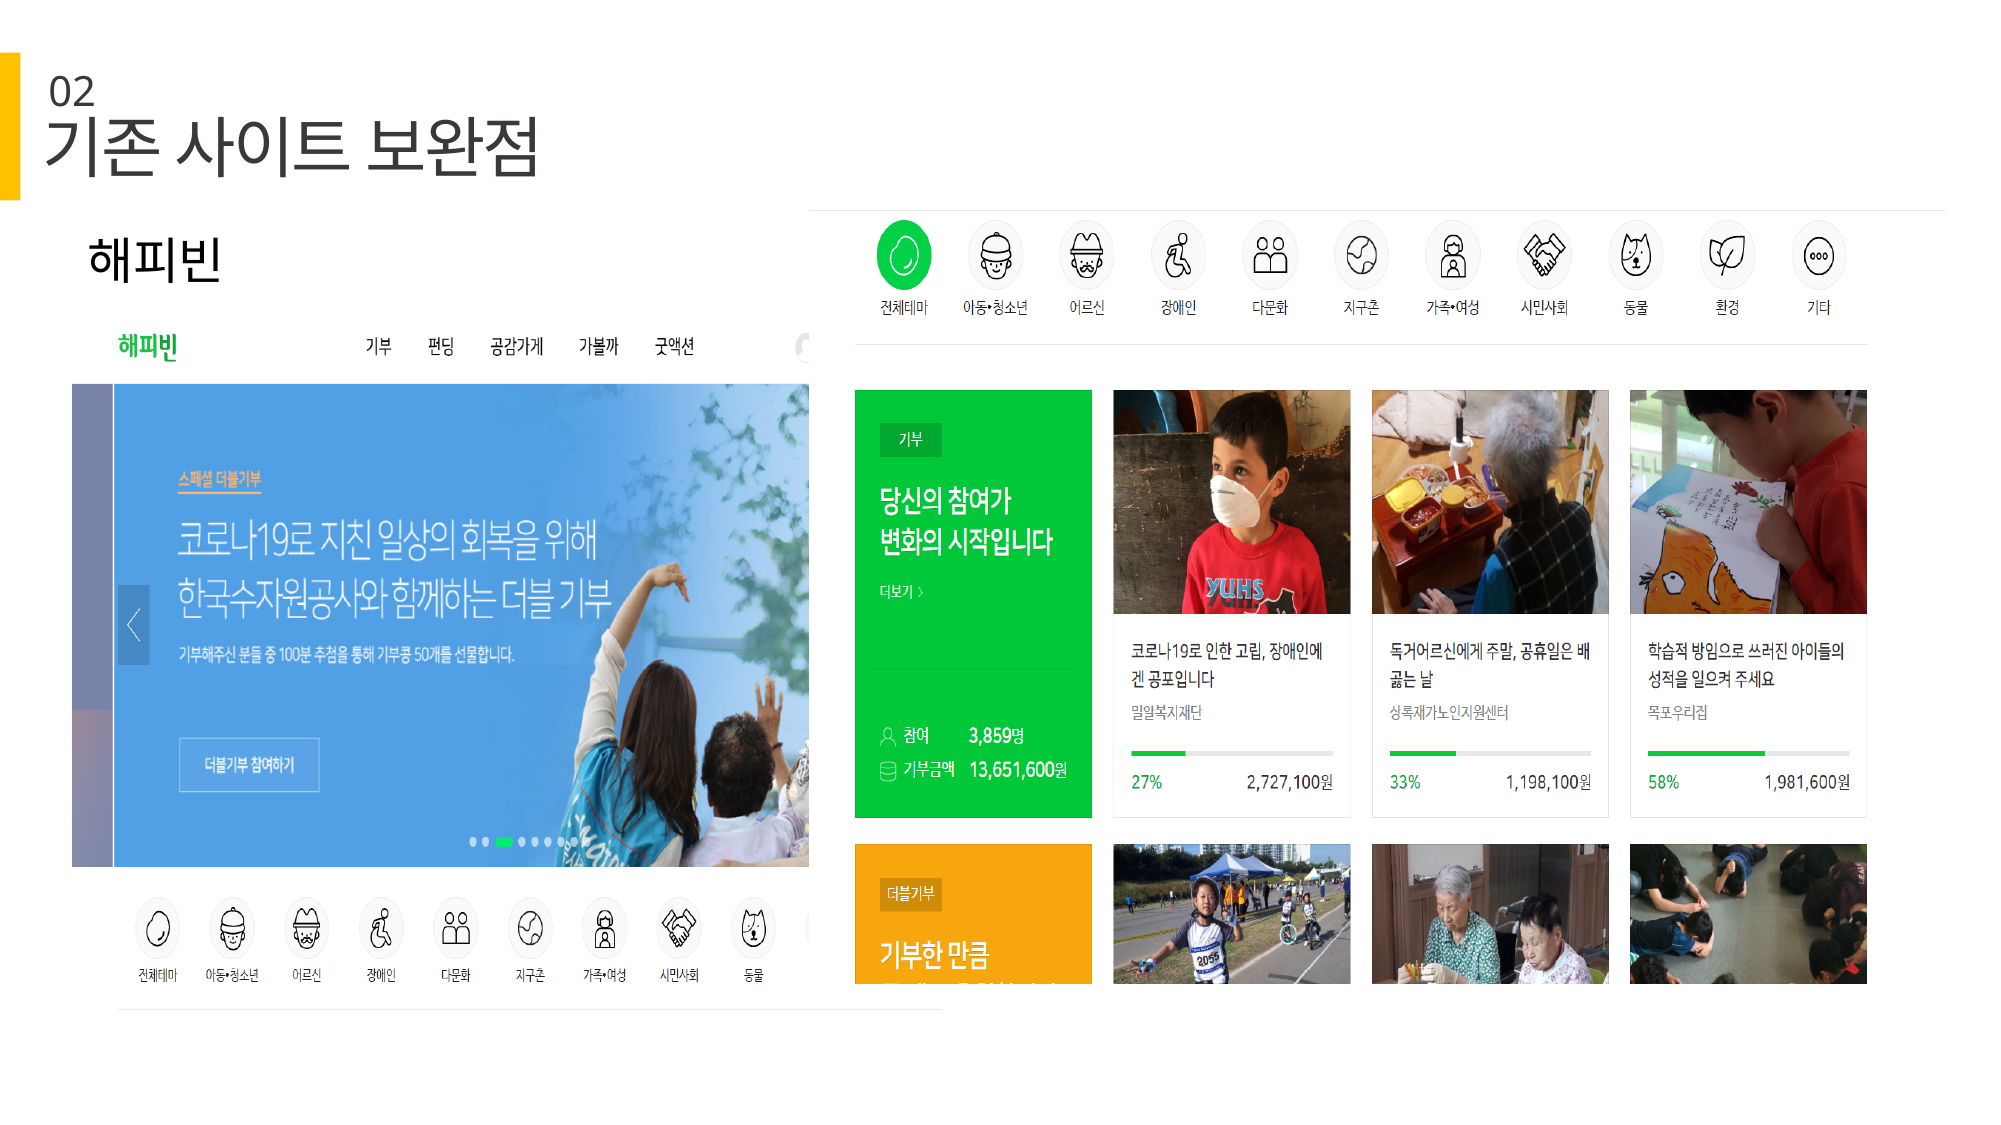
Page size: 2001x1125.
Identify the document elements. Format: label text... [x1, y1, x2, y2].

picture [72, 205, 1946, 1026]
text_box 해피빈 [72, 222, 302, 297]
text_box [0, 52, 21, 202]
text_box 기존 사이트 보완점 [27, 98, 673, 194]
text_box 02 [33, 56, 112, 98]
